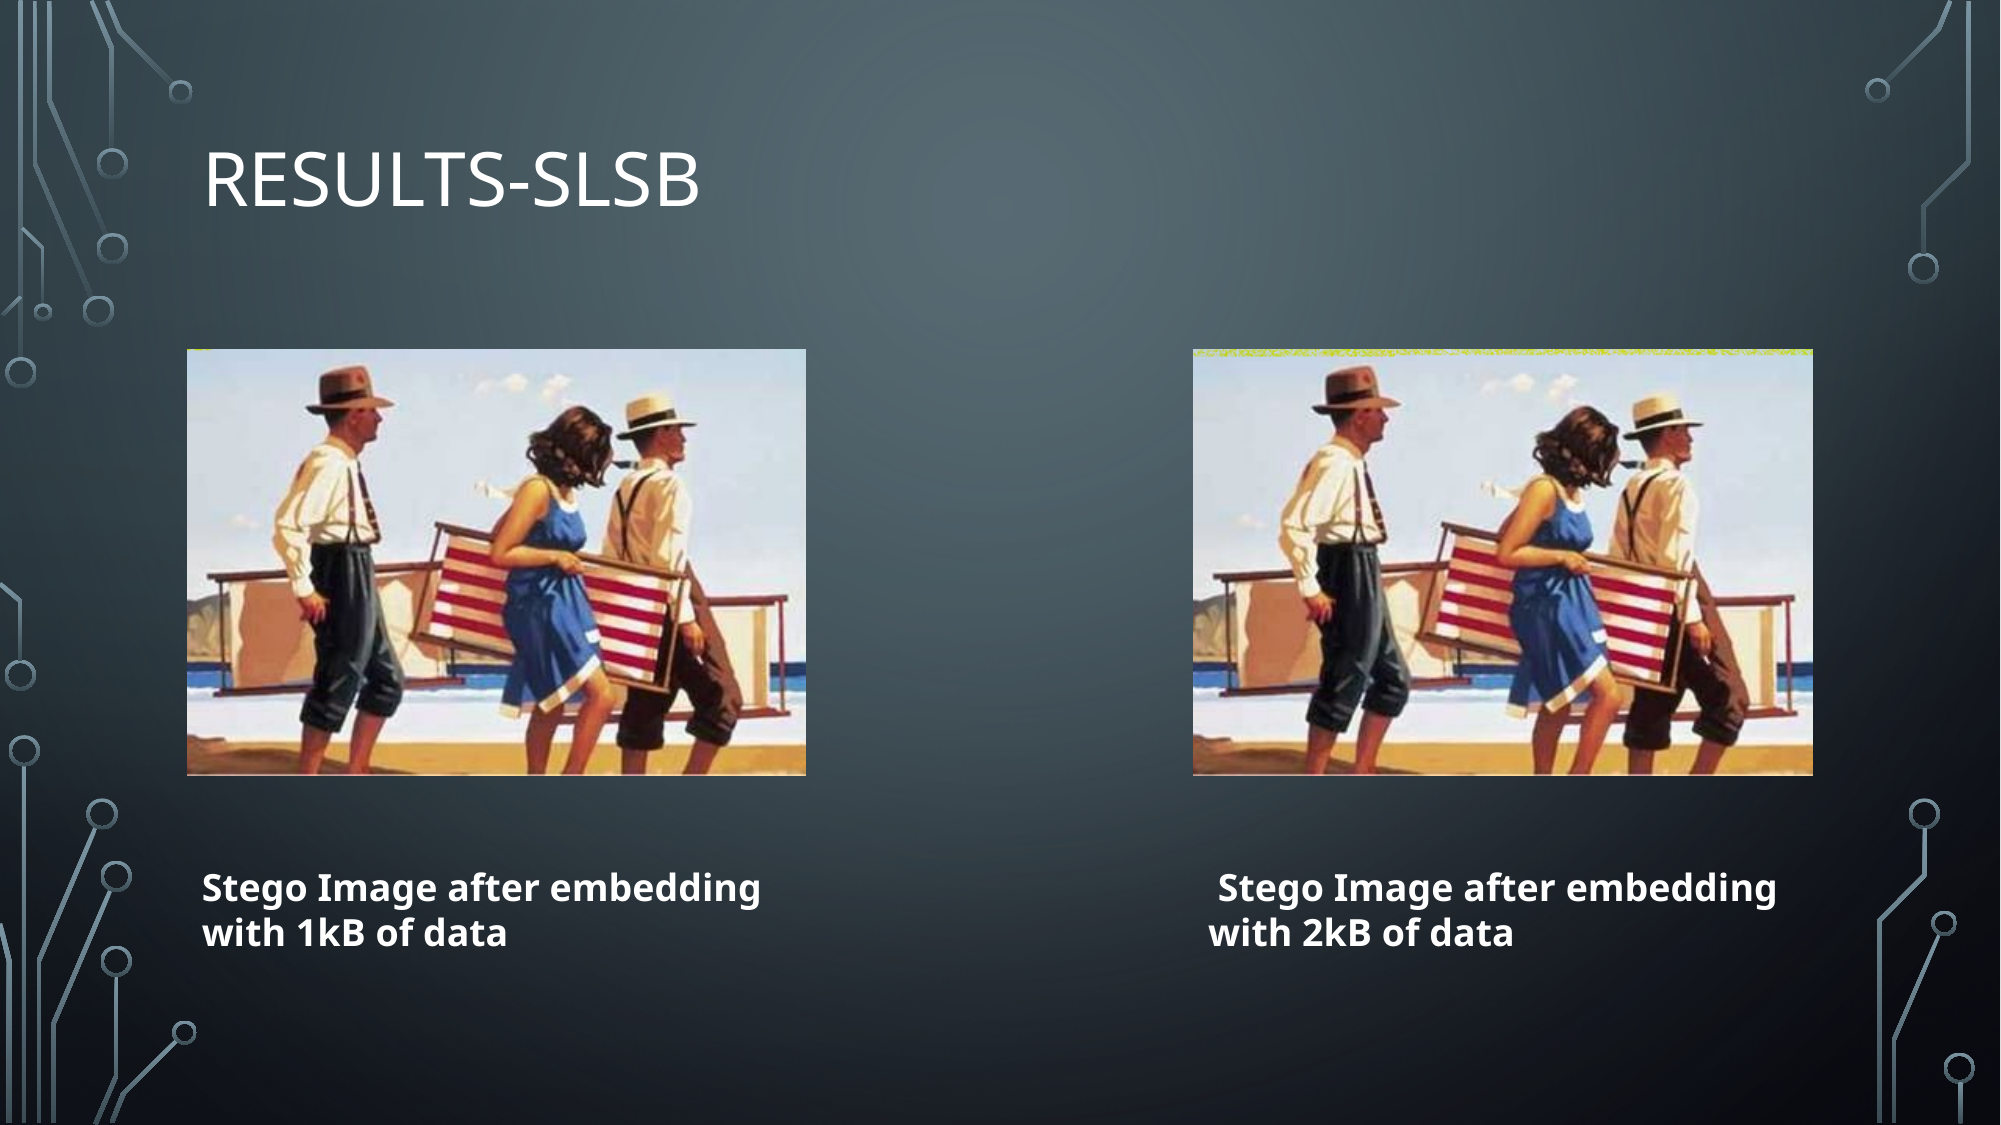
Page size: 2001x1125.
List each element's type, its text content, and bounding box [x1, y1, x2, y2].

text_box Stego Image after embedding with 1kB of data [187, 856, 806, 961]
text_box Stego Image after embedding with 2kB of data [1193, 856, 1813, 961]
title Results-slsb [187, 101, 1813, 264]
picture [186, 348, 807, 776]
picture [1193, 348, 1813, 776]
